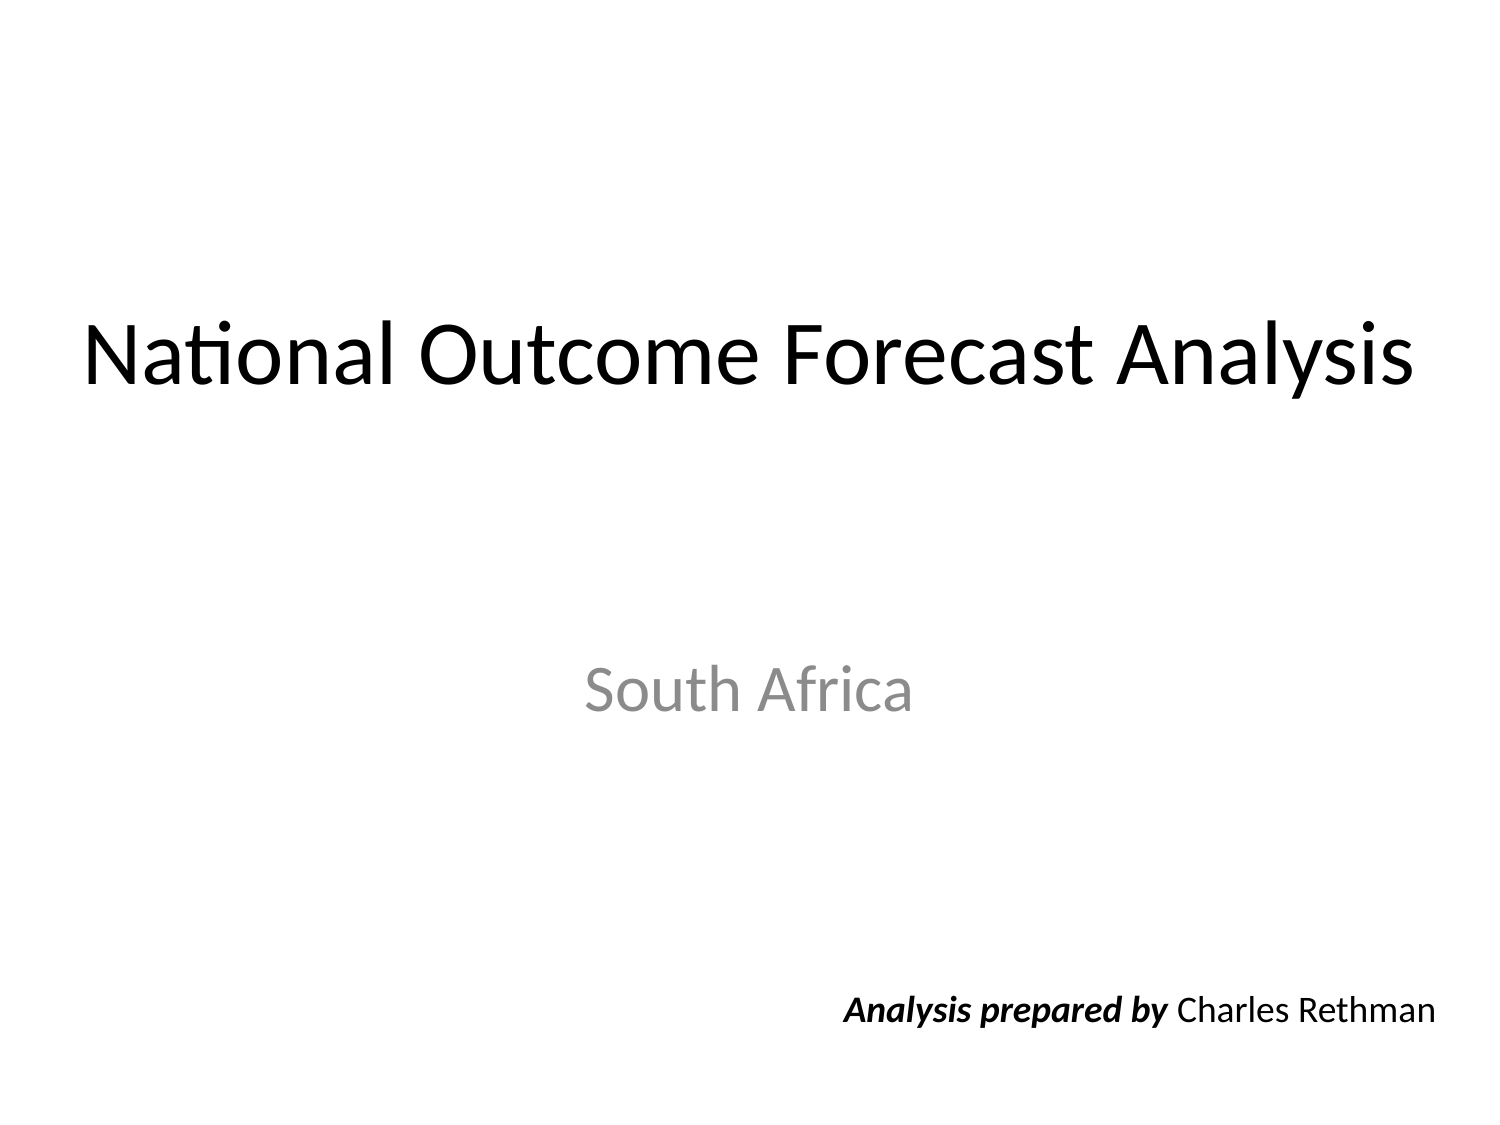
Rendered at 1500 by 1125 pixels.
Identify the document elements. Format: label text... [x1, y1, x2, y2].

subtitle South Africa [225, 637, 1275, 925]
text_box Analysis prepared by Charles Rethman [746, 977, 1452, 1038]
title National Outcome Forecast Analysis [0, 104, 1500, 591]
